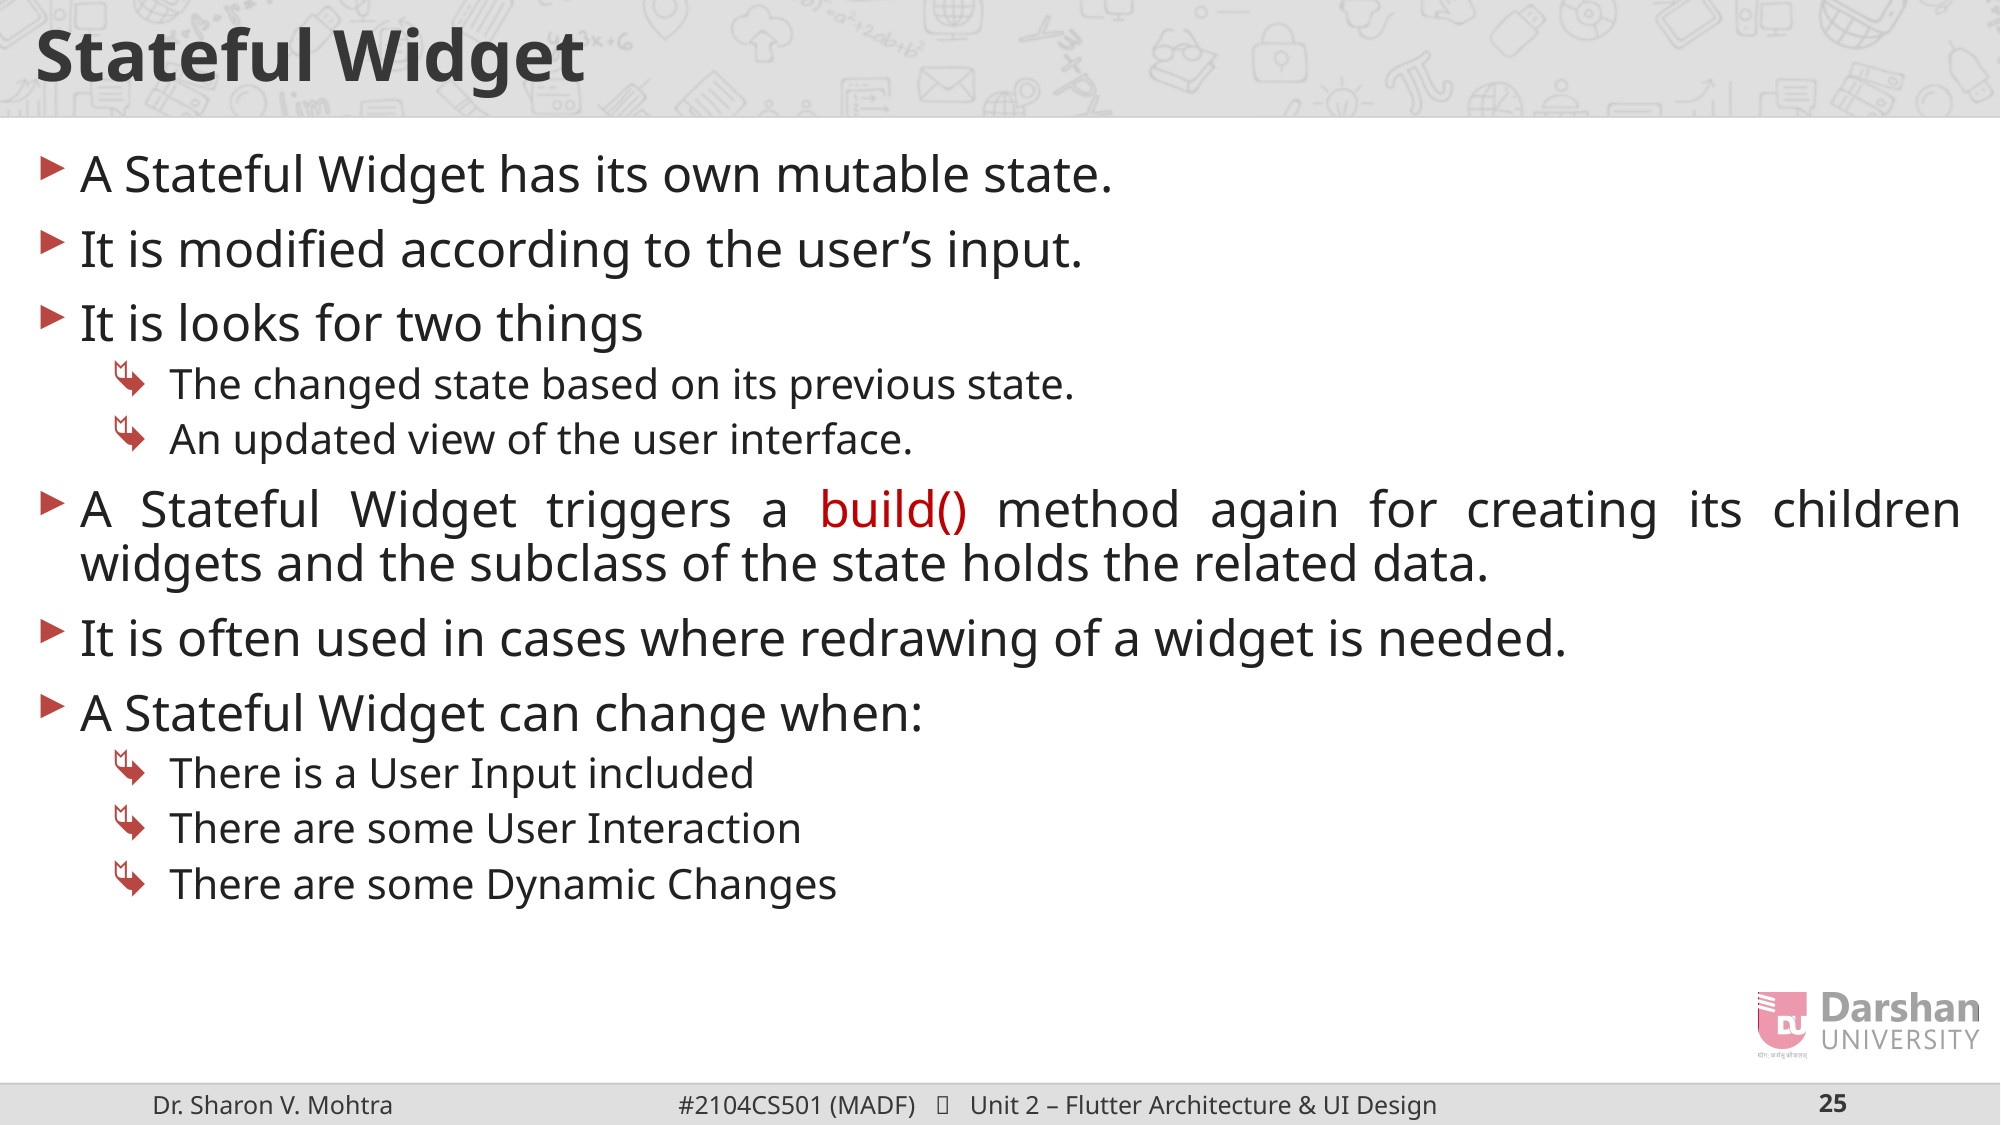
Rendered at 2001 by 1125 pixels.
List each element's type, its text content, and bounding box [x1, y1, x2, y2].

title Stateful Widget [0, 0, 2000, 117]
list A Stateful Widget has its own mutable state. It is modified according to the user’s input. It is looks for two things The changed state based on its previous state. An updated view of the user interface. A Stateful Widget triggers a build() method again for creating its children widgets and the subclass of the state holds the related data. It is often used in cases where redrawing of a widget is needed. A Stateful Widget can change when: There is a User Input included There are some User Interaction There are some Dynamic Changes [21, 141, 1979, 1059]
